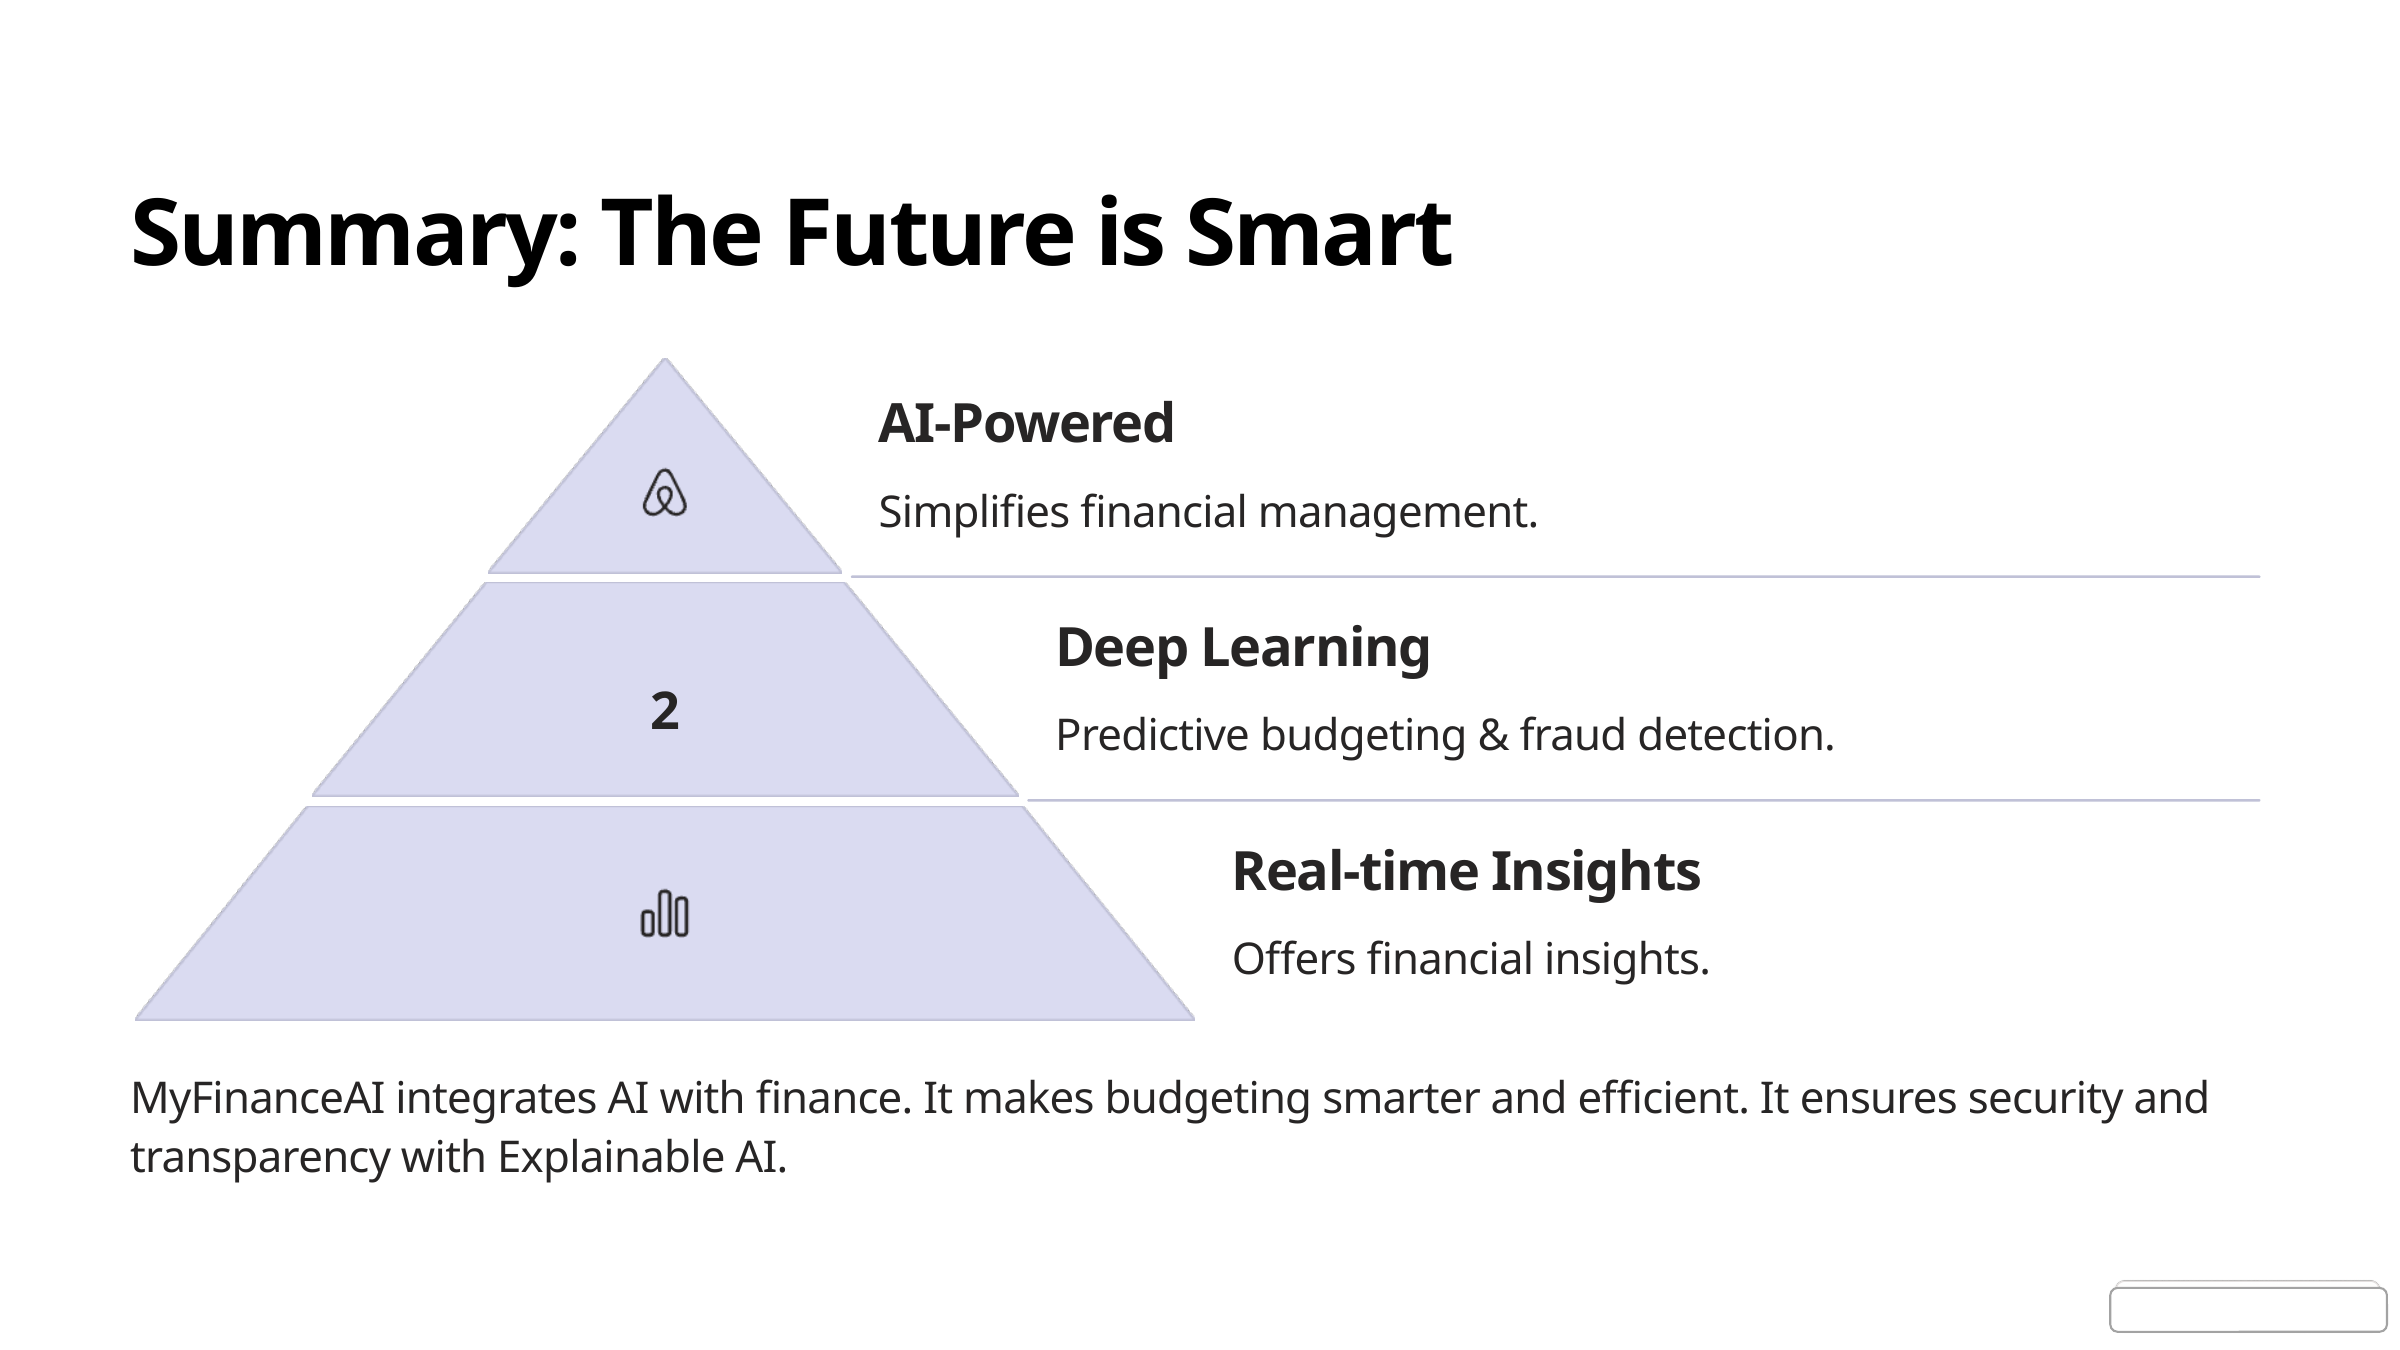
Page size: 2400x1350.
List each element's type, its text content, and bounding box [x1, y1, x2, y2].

text_box Summary: The Future is Smart [130, 168, 1428, 285]
text_box Deep Learning [1055, 619, 1521, 678]
text_box Real-time Insights [1231, 843, 1637, 902]
text_box Offers financial insights. [1231, 923, 1637, 984]
picture [135, 806, 1195, 1021]
text_box MyFinanceAI integrates AI with finance. It makes budgeting smarter and efficient. It ensures security and transparency with Explainable AI. [130, 1062, 2270, 1182]
text_box Simplifies financial management. [878, 476, 1434, 537]
picture [488, 358, 842, 574]
text_box AI-Powered [878, 396, 1344, 455]
text_box Predictive budgeting & fraud detection. [1055, 700, 1714, 760]
picture [311, 582, 1019, 797]
text_box [2109, 1286, 2389, 1333]
picture [2106, 1271, 2389, 1339]
